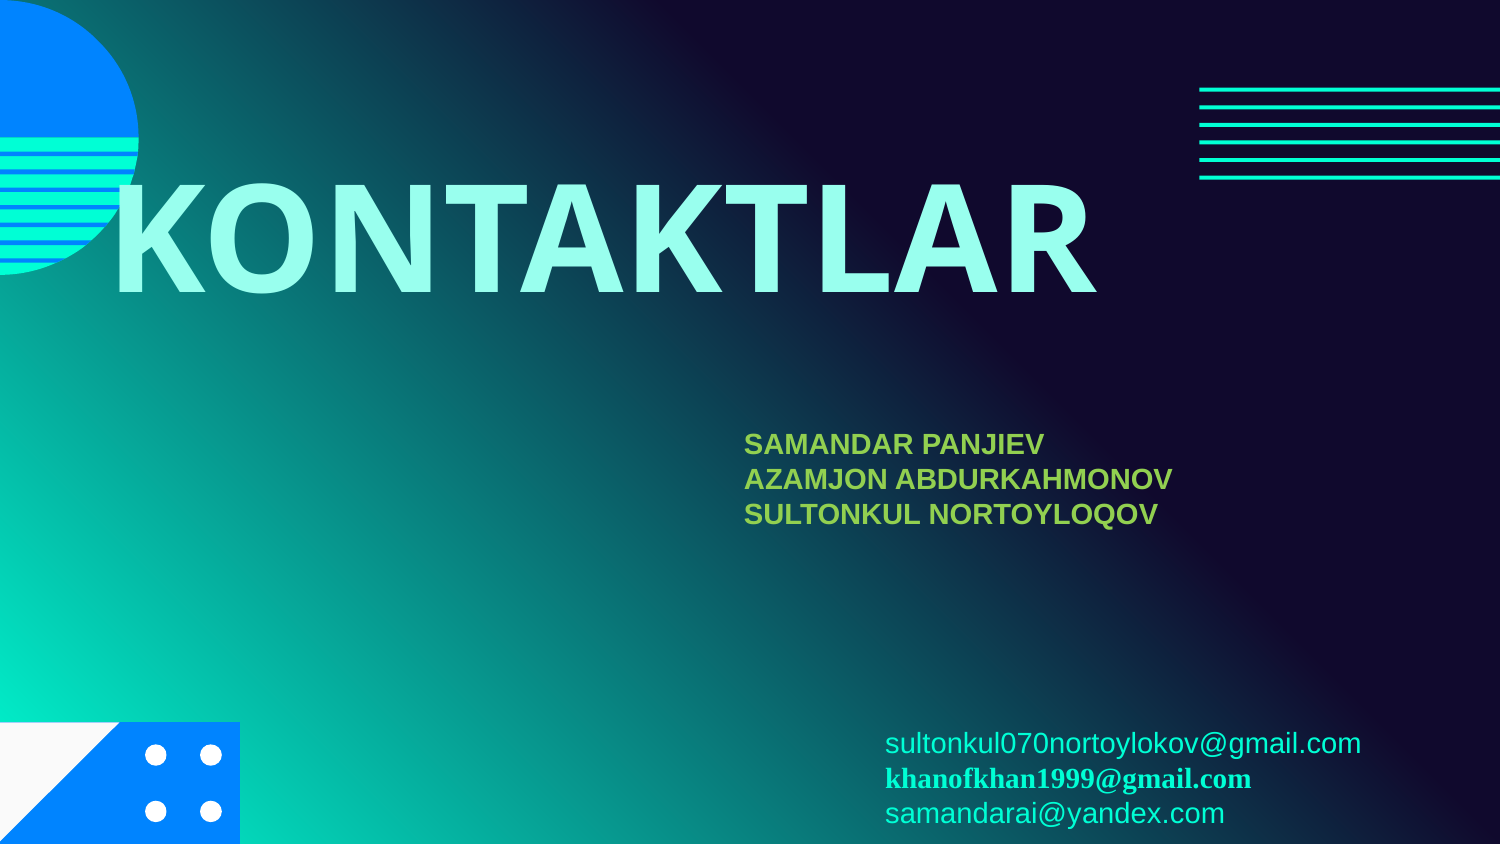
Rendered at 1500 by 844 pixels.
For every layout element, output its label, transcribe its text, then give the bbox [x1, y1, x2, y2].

text_box sultonkul070nortoylokov@gmail.com khanofkhan1999@gmail.com samandarai@yandex.com [870, 717, 1450, 844]
text_box SAMANDAR PANJIEV AZAMJON ABDURKAHMONOV SULTONKUL NORTOYLOQOV [729, 418, 1268, 538]
title KONTAKTLAR [54, 139, 1113, 325]
